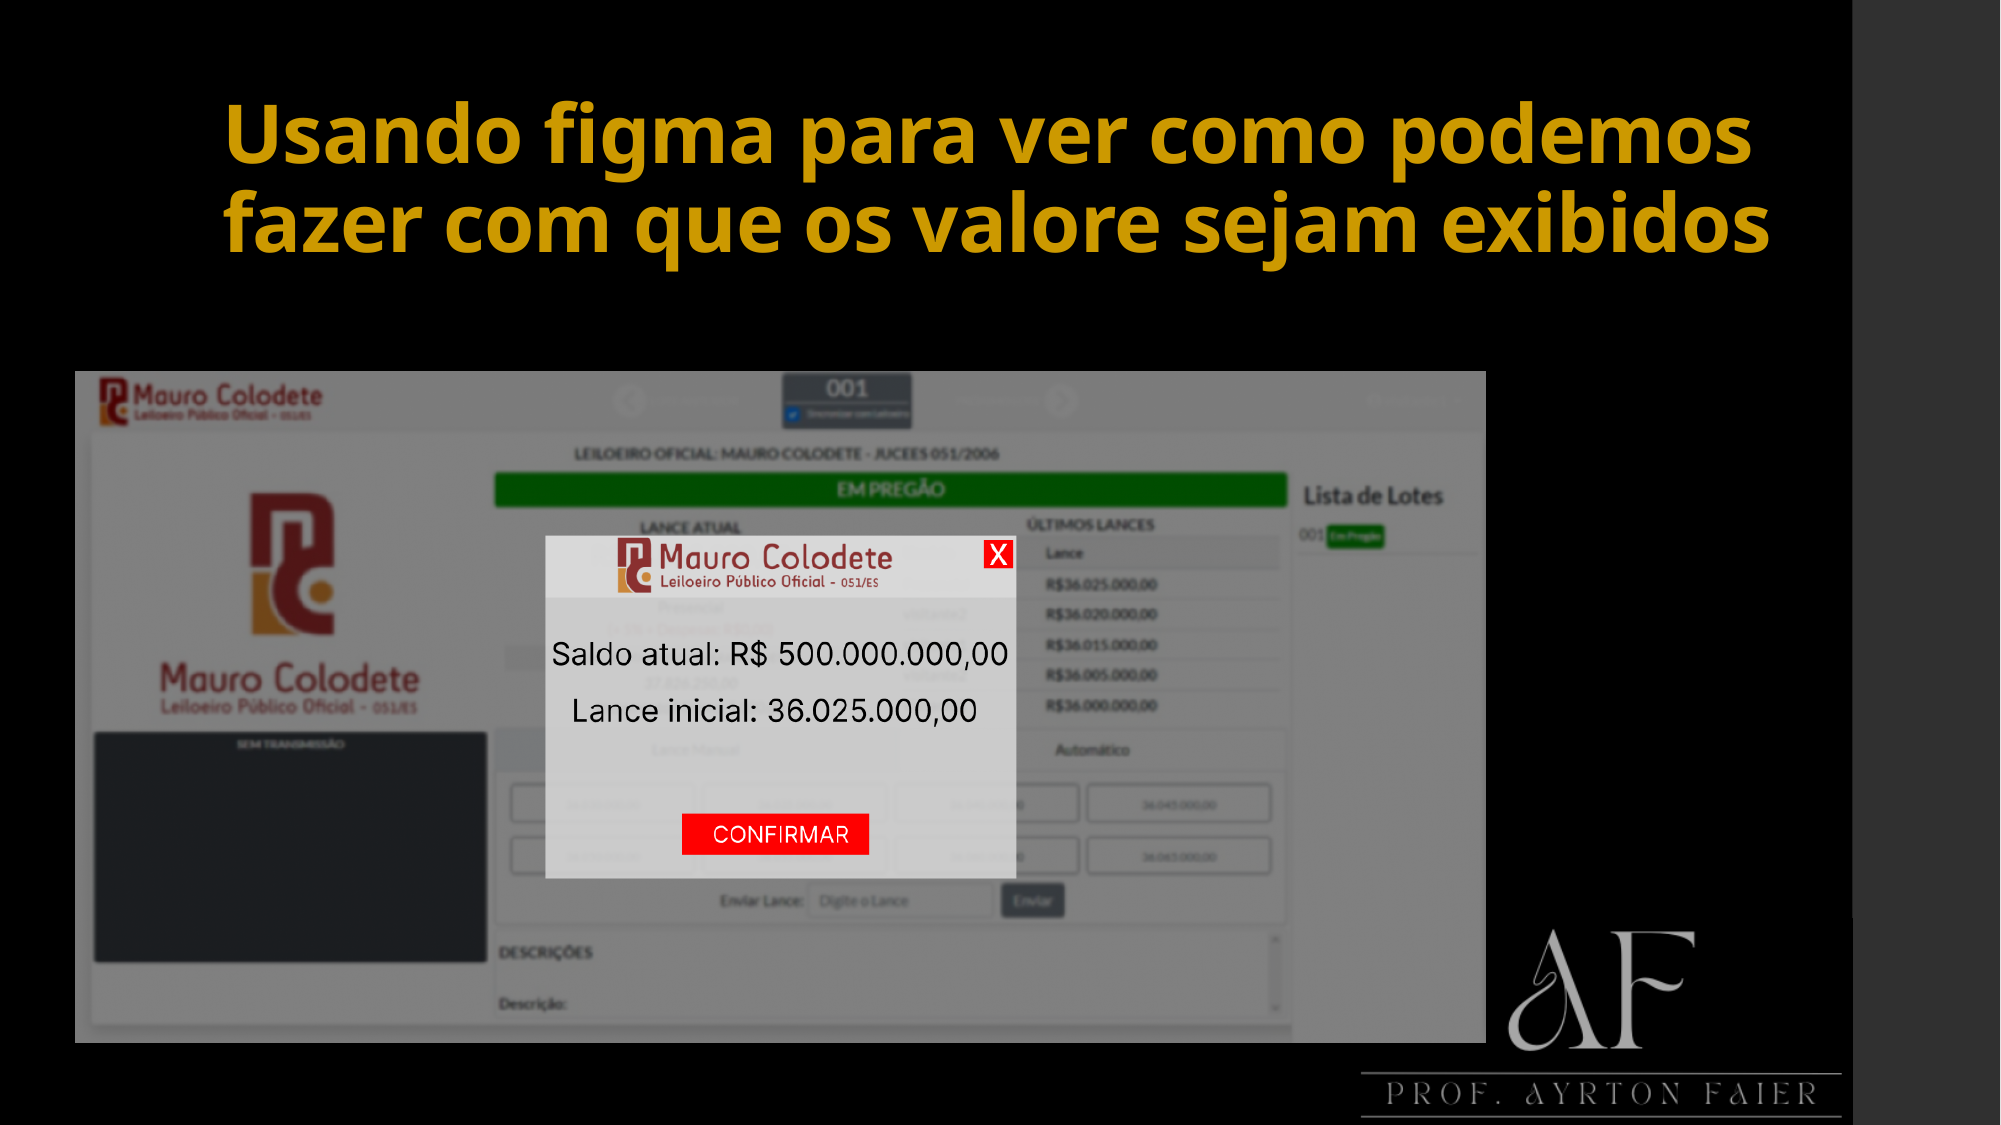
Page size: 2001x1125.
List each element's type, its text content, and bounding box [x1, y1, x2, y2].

picture [1350, 918, 1853, 1125]
title Usando figma para ver como podemos fazer com que os valore sejam exibidos [206, 60, 1797, 278]
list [75, 371, 1486, 1043]
